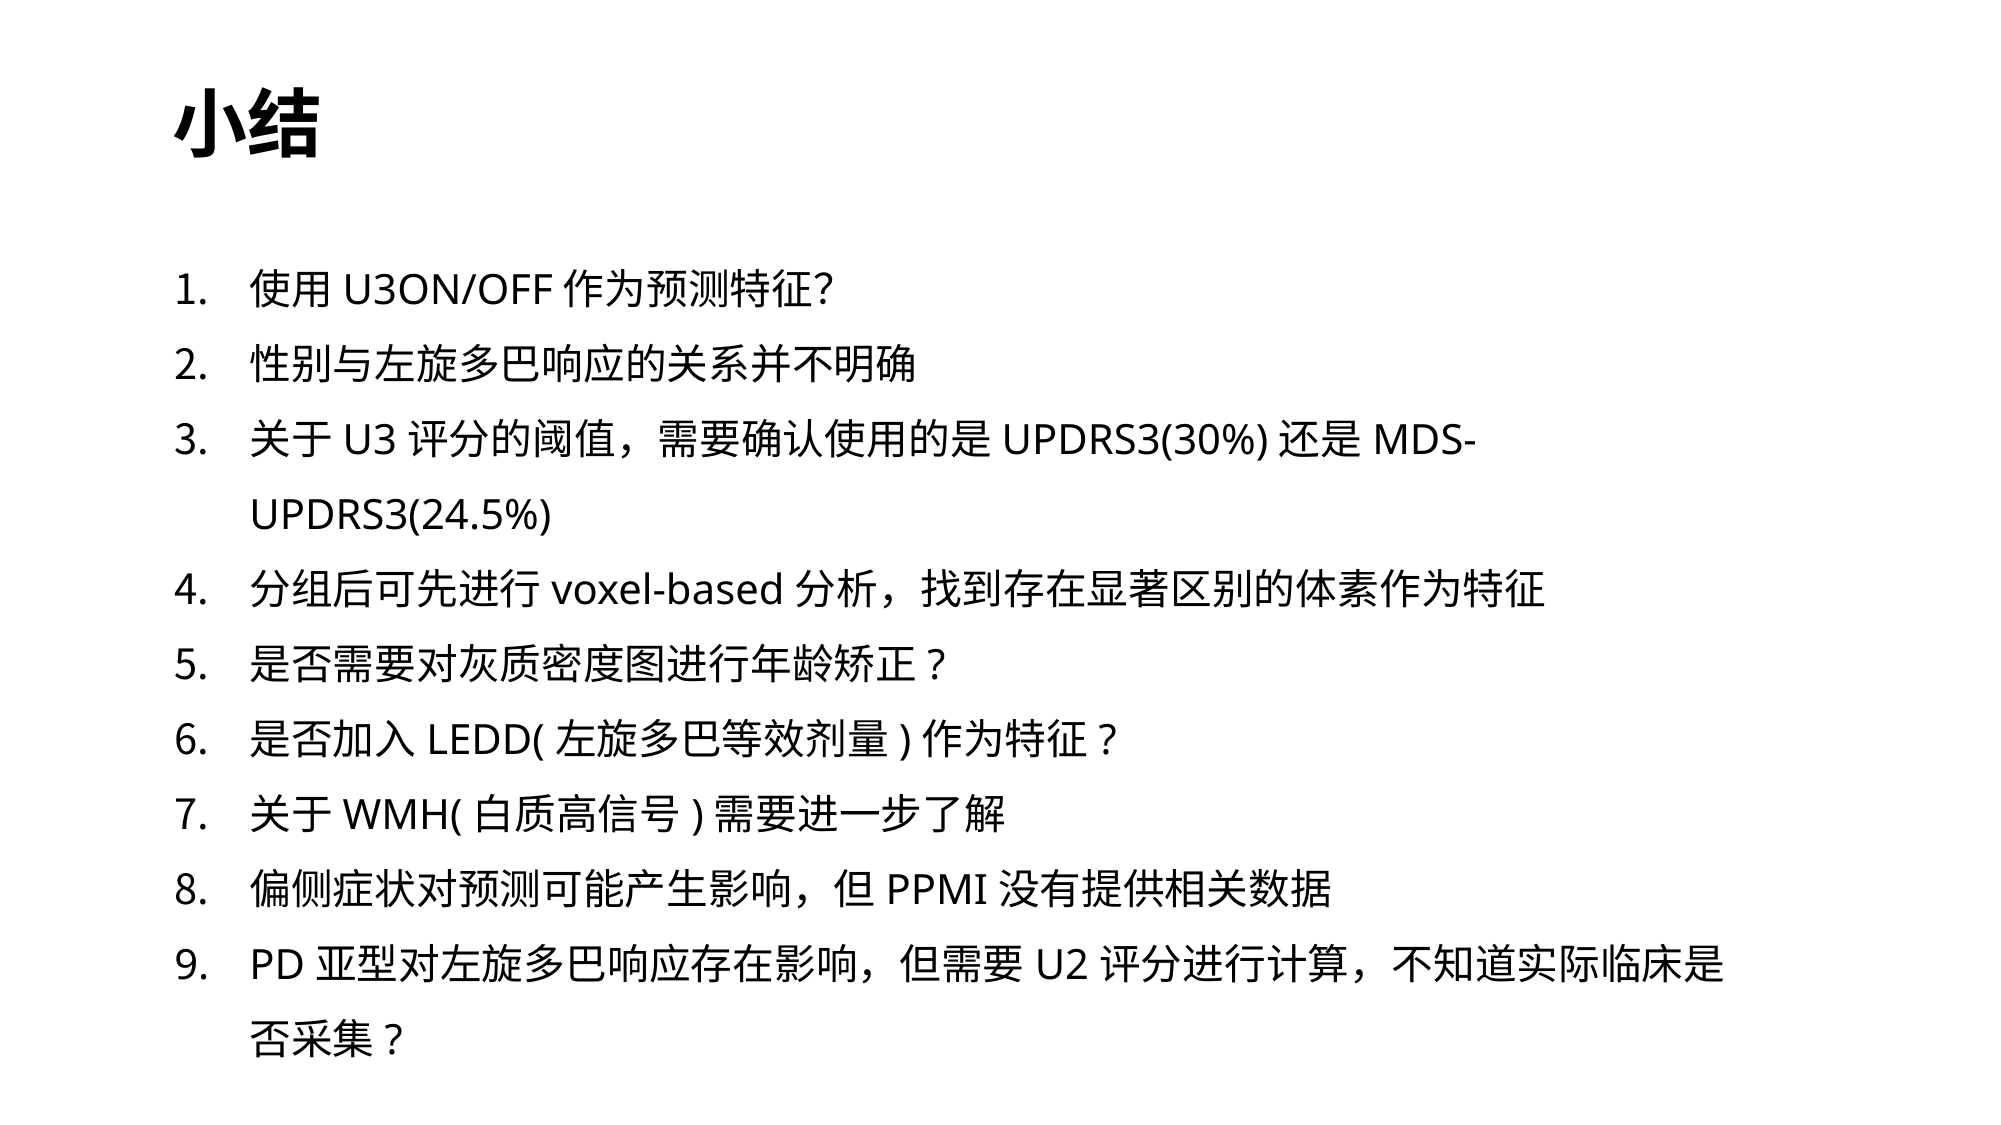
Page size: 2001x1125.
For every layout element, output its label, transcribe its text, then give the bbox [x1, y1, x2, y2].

text_box 小结 [157, 69, 991, 174]
text_box 使用U3ON/OFF作为预测特征？ 性别与左旋多巴响应的关系并不明确 关于U3评分的阈值，需要确认使用的是UPDRS3(30%)还是MDS-UPDRS3(24.5%) 分组后可先进行voxel-based分析，找到存在显著区别的体素作为特征 是否需要对灰质密度图进行年龄矫正? 是否加入LEDD(左旋多巴等效剂量)作为特征? 关于WMH(白质高信号)需要进一步了解 偏侧症状对预测可能产生影响，但PPMI没有提供相关数据 PD亚型对左旋多巴响应存在影响，但需要U2评分进行计算，不知道实际临床是否采集? [159, 230, 1781, 1070]
